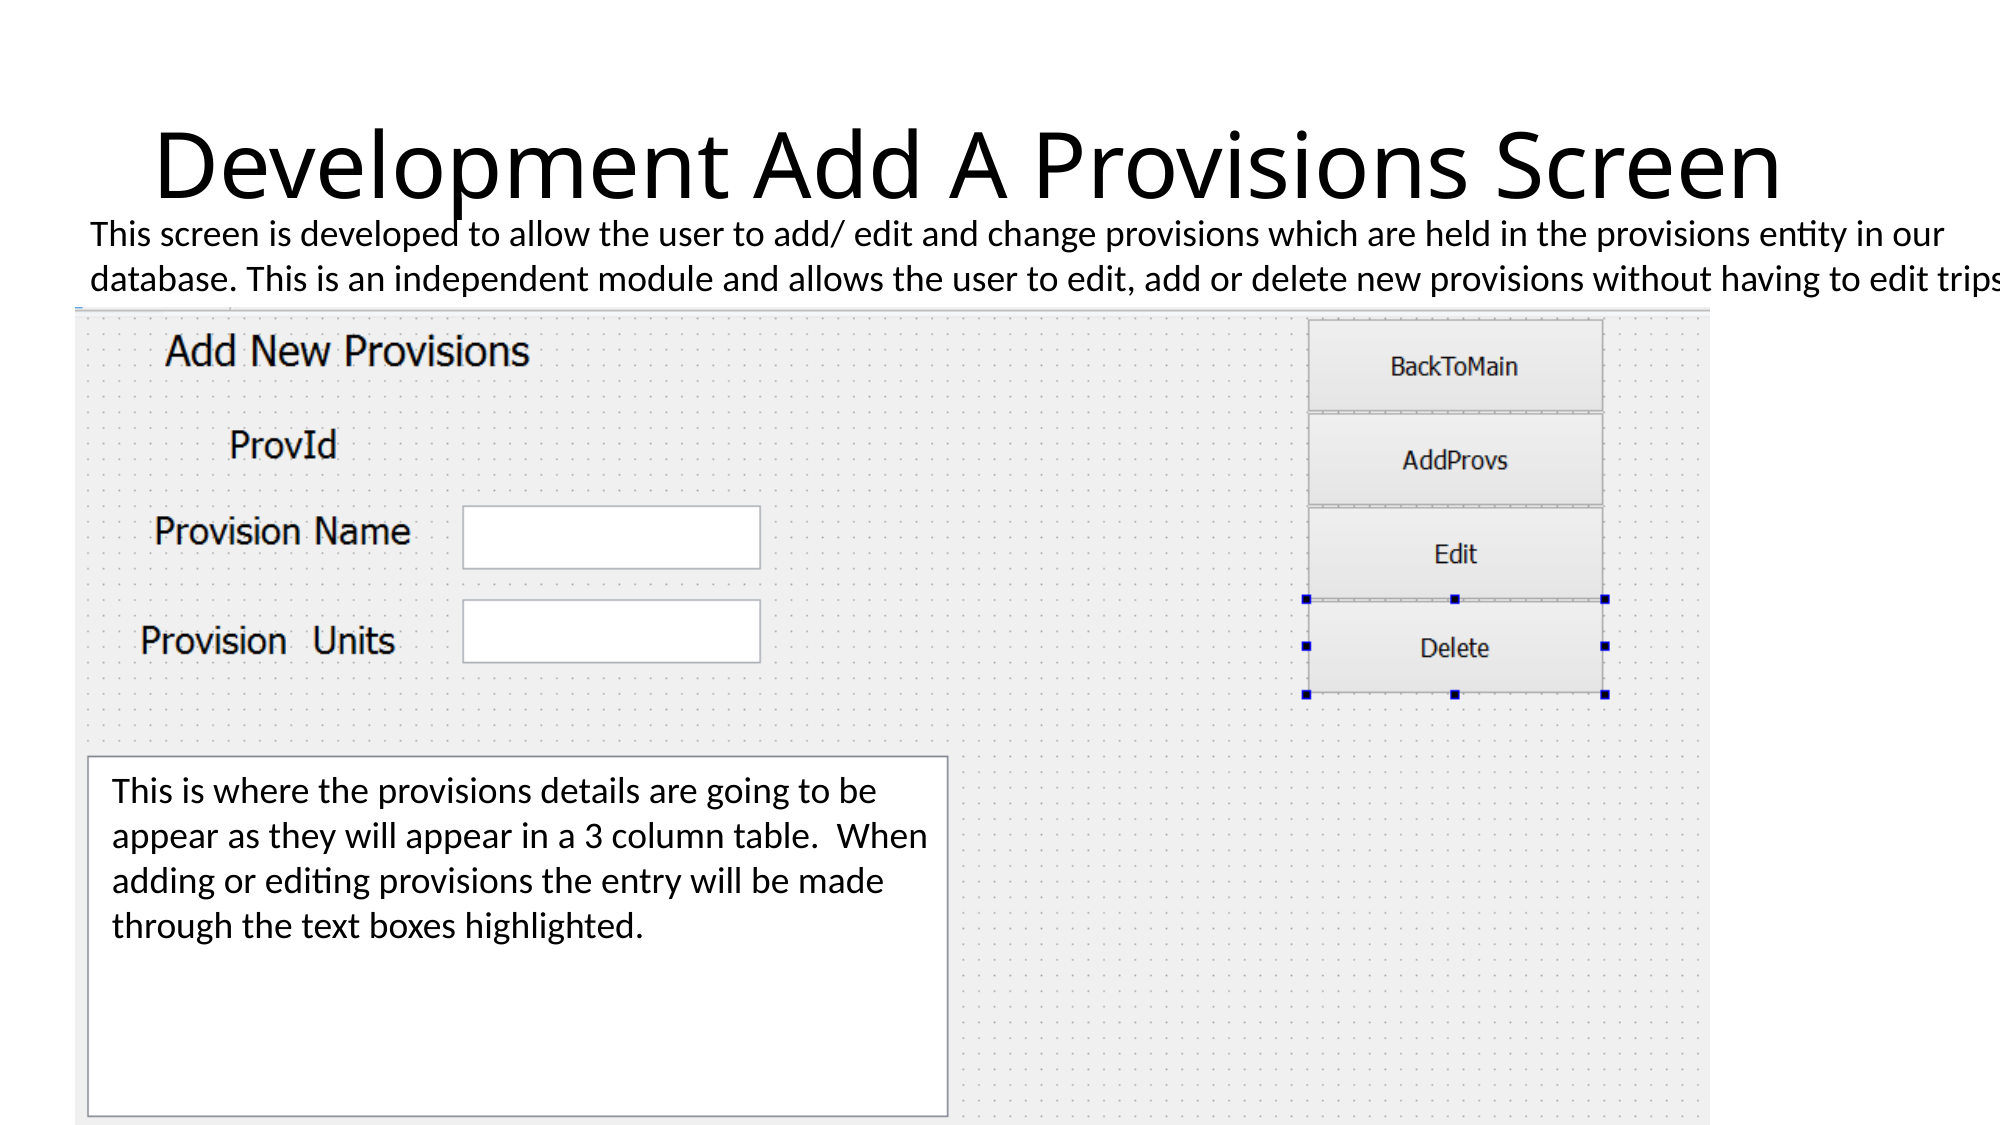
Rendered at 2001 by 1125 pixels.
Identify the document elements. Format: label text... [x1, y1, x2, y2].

title Development Add A Provisions Screen [137, 59, 1863, 201]
picture [75, 307, 1710, 1125]
text_box This screen is developed to allow the user to add/ edit and change provisions which are held in the provisions entity in our database. This is an independent module and allows the user to edit, add or delete new provisions without having to edit trips [75, 201, 2000, 307]
